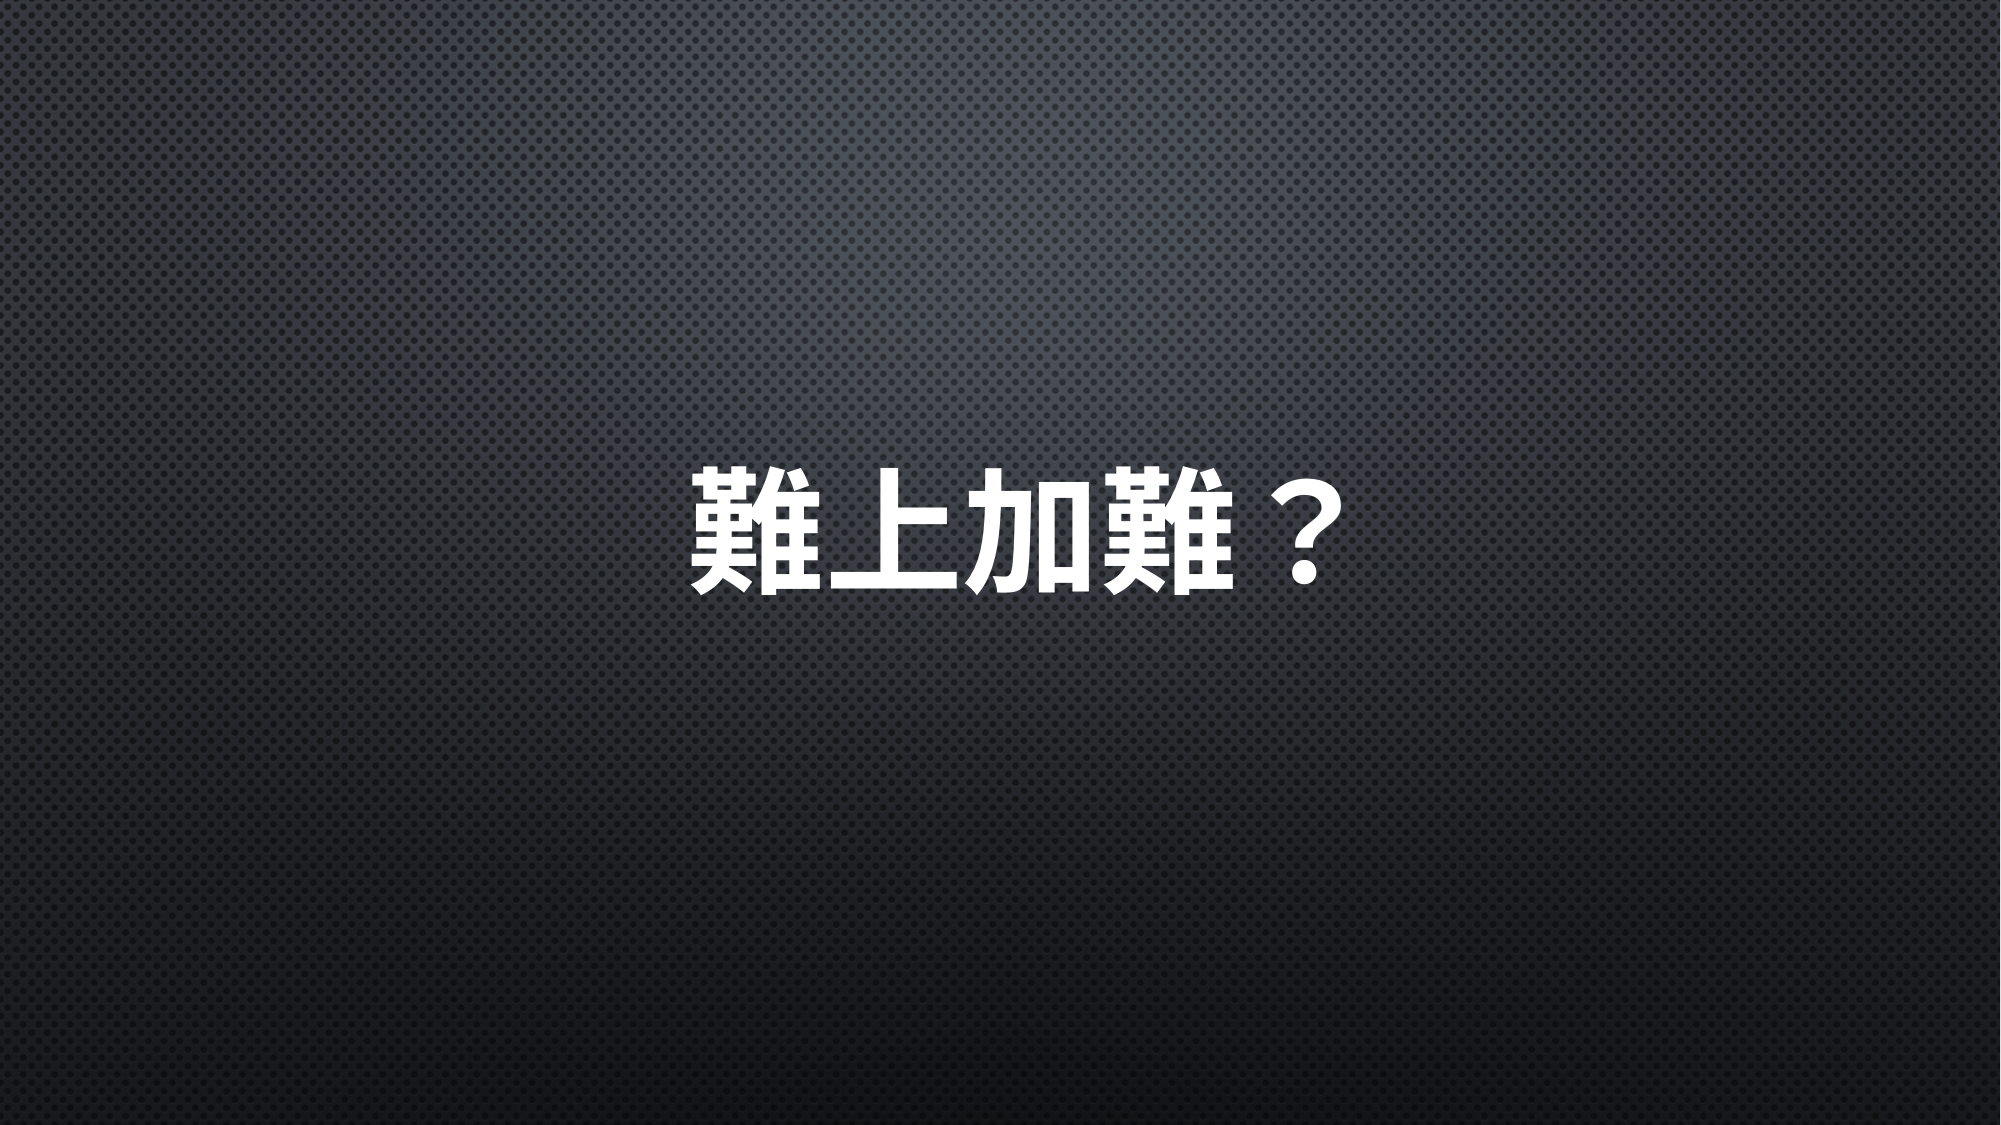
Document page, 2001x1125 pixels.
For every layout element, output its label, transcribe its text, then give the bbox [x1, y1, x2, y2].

list 難上加難？ [62, 272, 2000, 785]
